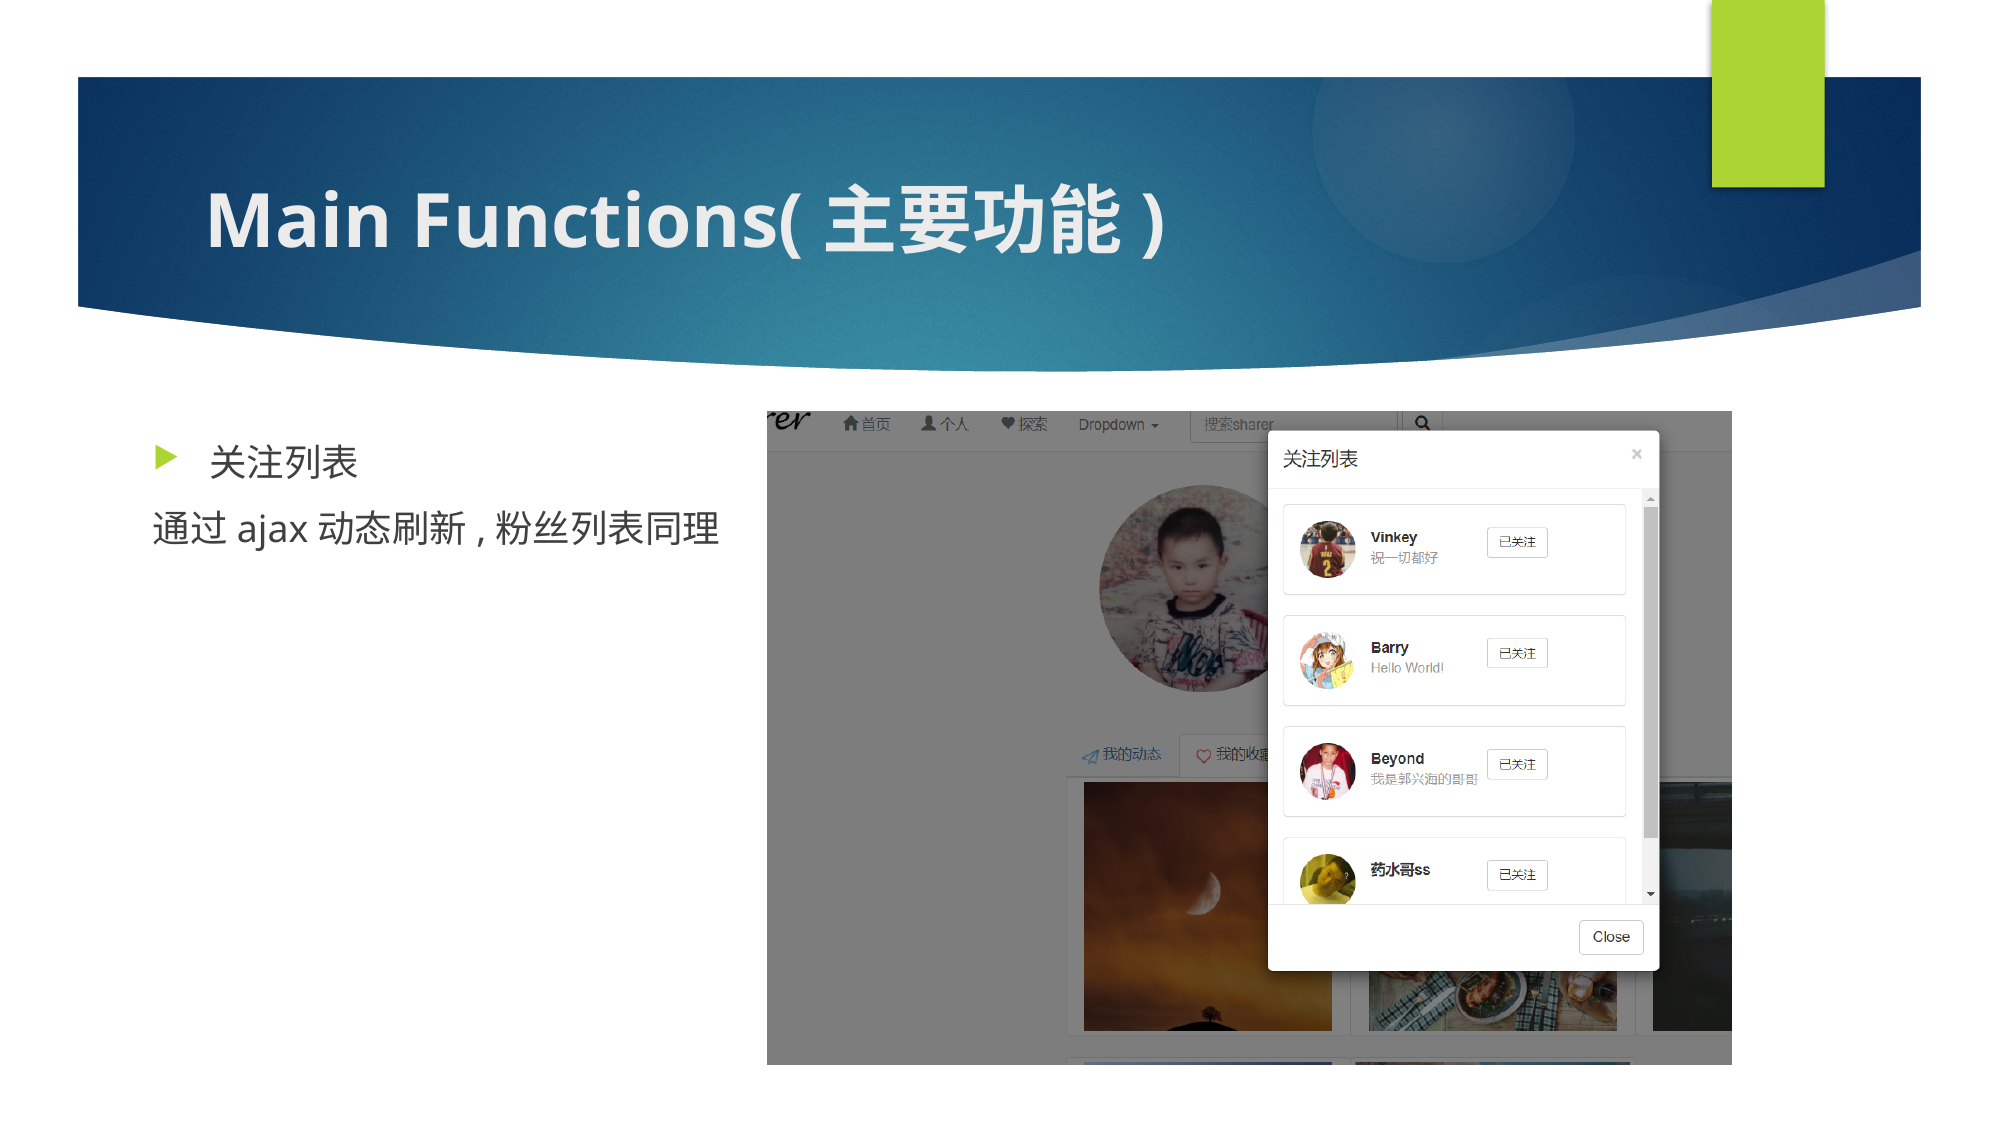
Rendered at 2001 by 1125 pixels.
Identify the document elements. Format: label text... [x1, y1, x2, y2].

list 关注列表 通过ajax动态刷新,粉丝列表同理 [137, 431, 761, 993]
title Main Functions(主要功能) [189, 159, 1627, 276]
picture [767, 411, 1732, 1066]
